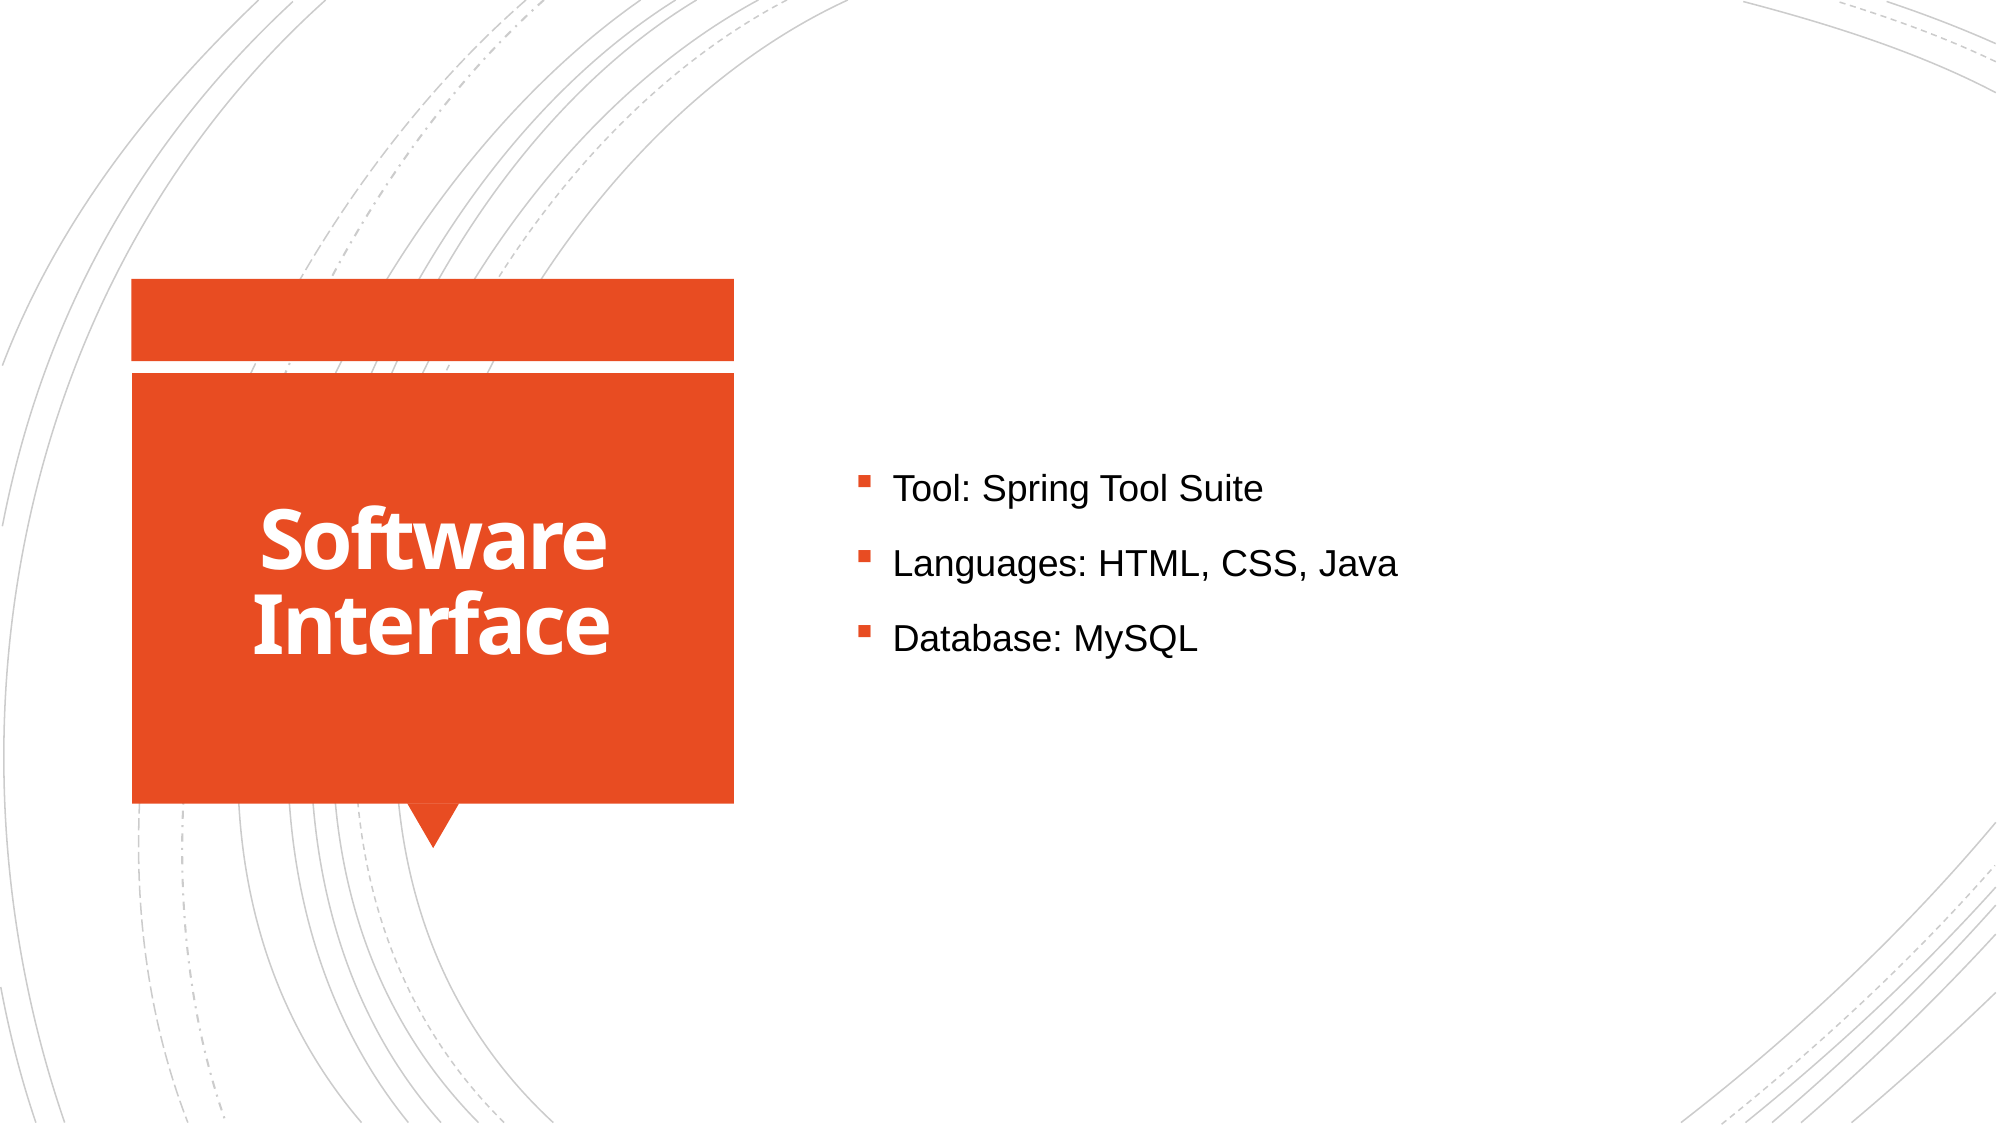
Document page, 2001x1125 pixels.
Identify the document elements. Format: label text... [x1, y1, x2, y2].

title Software Interface [145, 383, 721, 789]
list Tool: Spring Tool Suite Languages: HTML, CSS, Java Database: MySQL [840, 447, 1869, 678]
